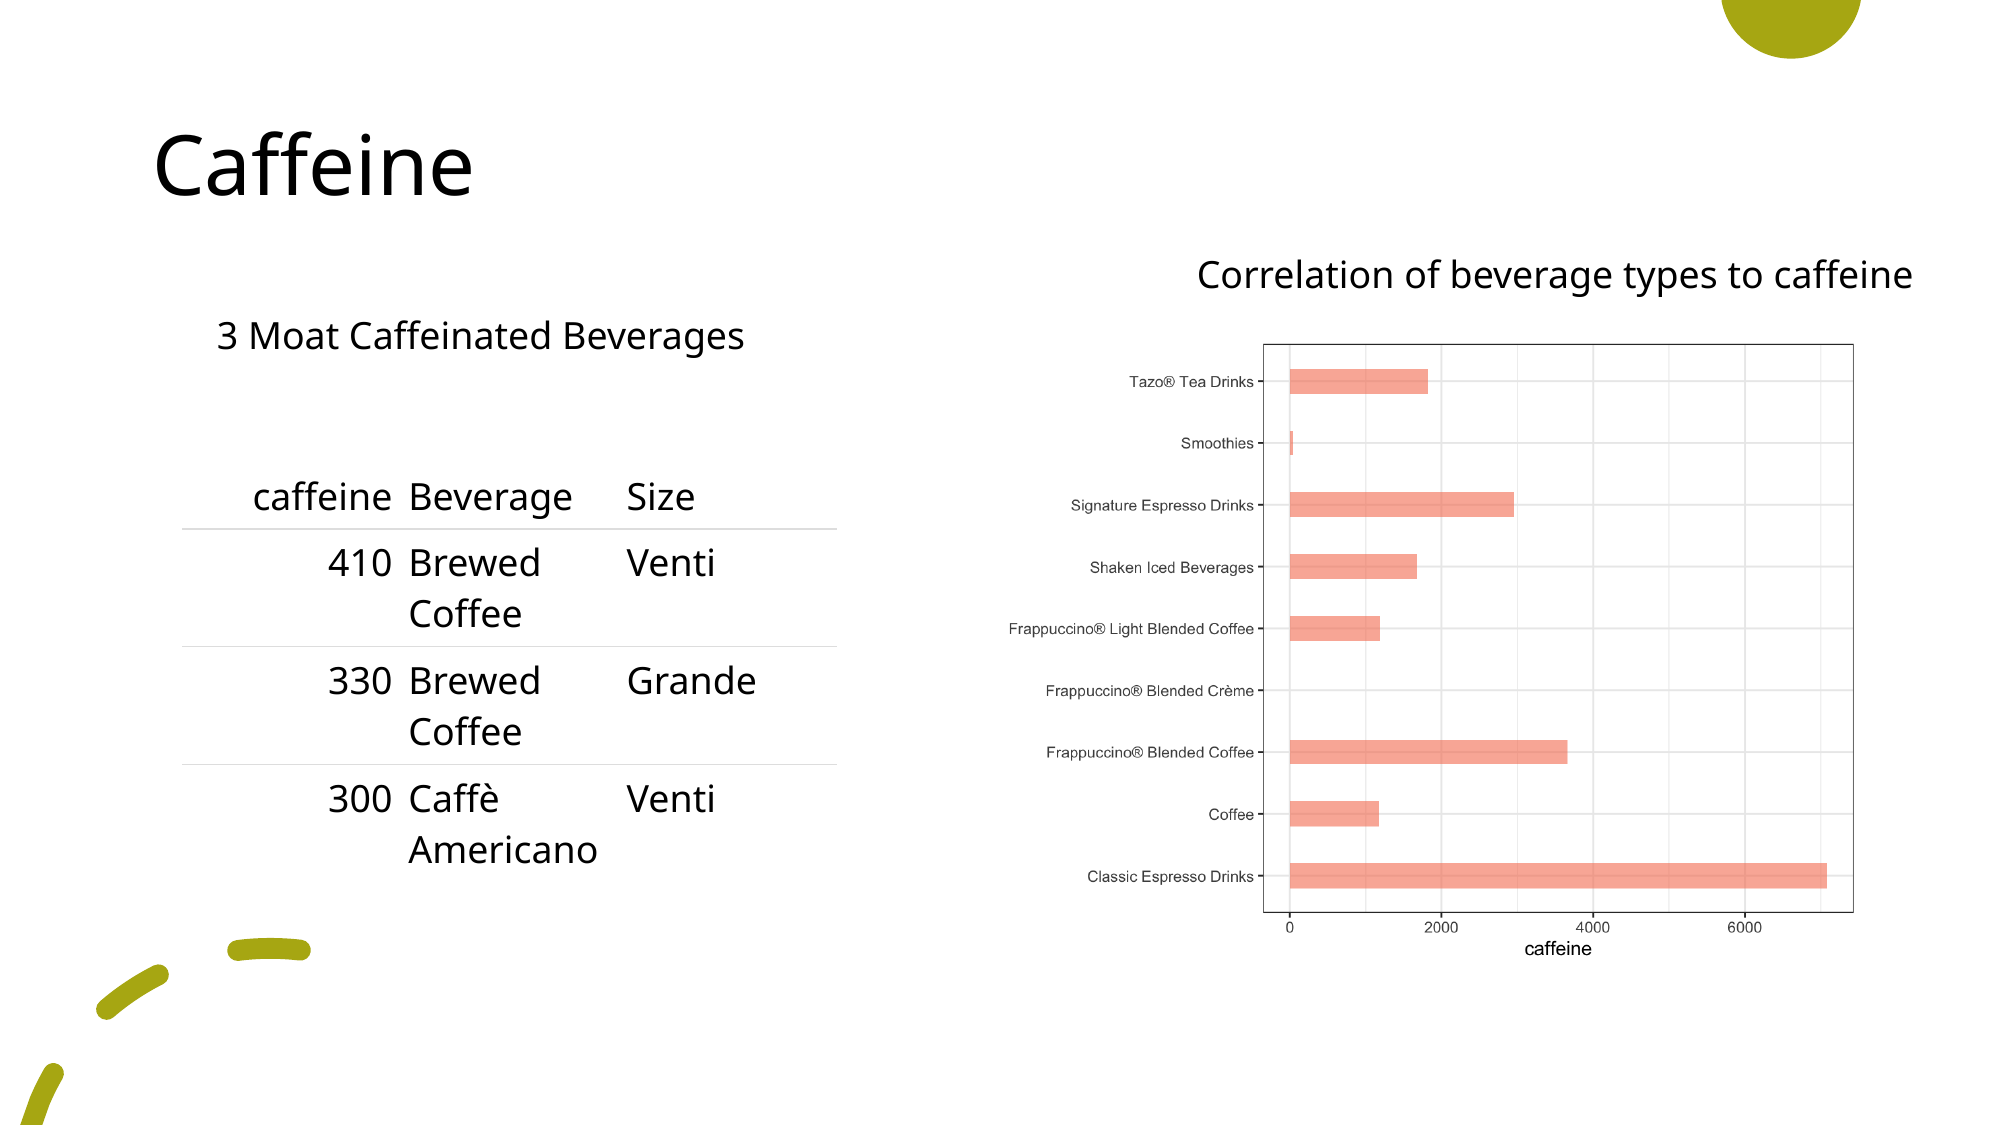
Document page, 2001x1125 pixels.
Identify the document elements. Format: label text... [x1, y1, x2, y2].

table_cell Caffè Americano [400, 765, 619, 882]
table_header Beverage [400, 462, 619, 528]
table_header caffeine [182, 462, 400, 528]
table_cell Venti [619, 765, 837, 882]
table_cell 410 [182, 530, 400, 646]
table_cell 330 [182, 647, 400, 764]
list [976, 334, 1863, 968]
table_cell Brewed Coffee [400, 647, 619, 764]
table_header Size [619, 462, 837, 528]
text_box Correlation of beverage types to caffeine [1182, 243, 1930, 304]
table_cell Grande [619, 647, 837, 764]
table_cell Venti [619, 530, 837, 646]
table_cell Brewed Coffee [400, 530, 619, 646]
title Caffeine [137, 59, 1863, 278]
table_cell 300 [182, 765, 400, 882]
text_box 3 Moat Caffeinated Beverages [202, 304, 771, 365]
